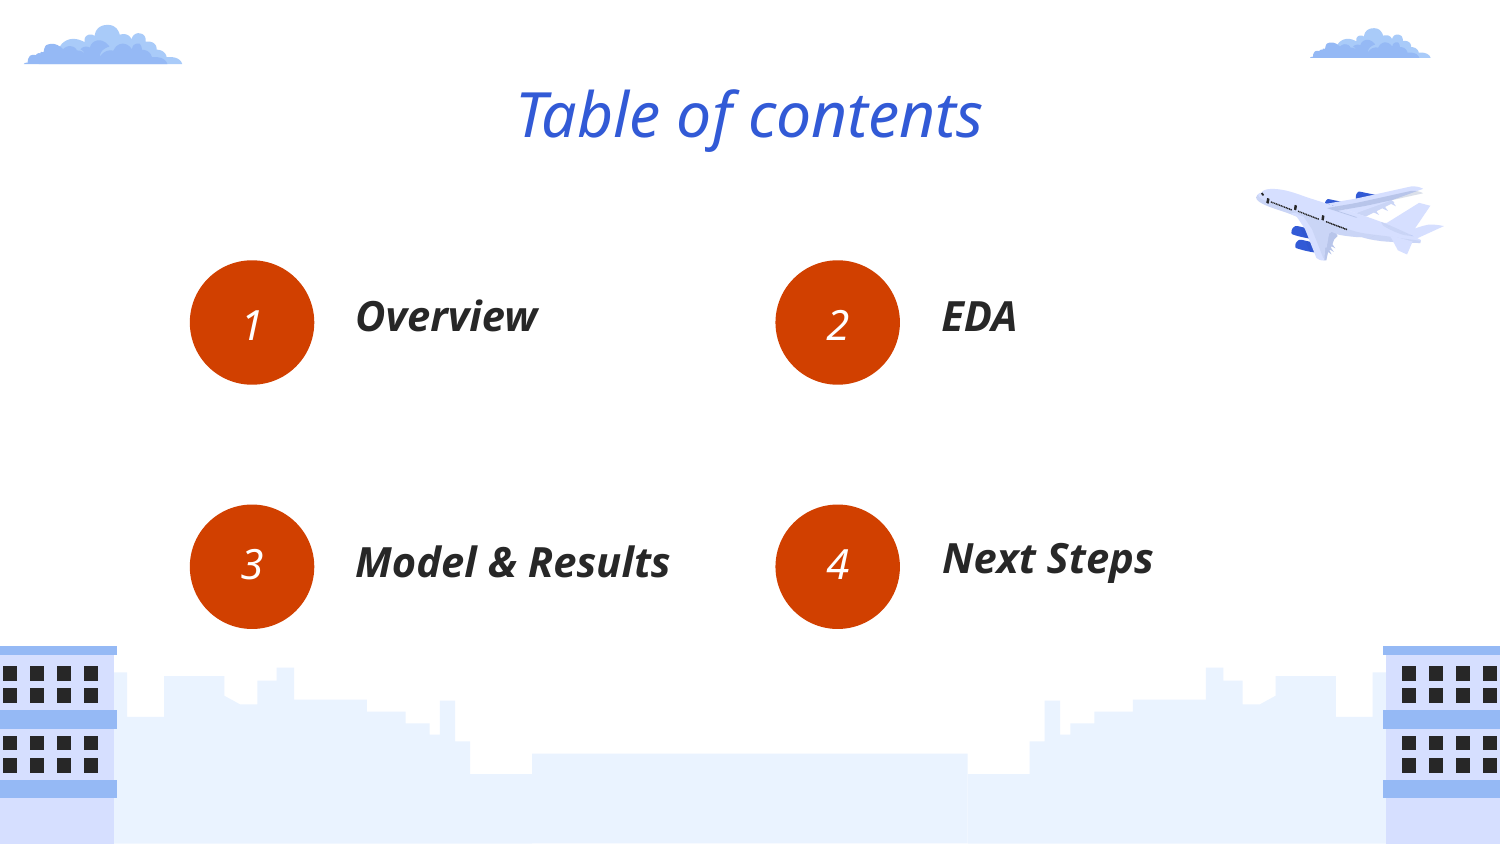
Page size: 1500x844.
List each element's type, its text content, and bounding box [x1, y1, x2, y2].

text_box [791, 504, 884, 525]
title 1 [191, 286, 313, 362]
text_box [205, 504, 299, 525]
title 3 [191, 525, 313, 601]
text_box [200, 601, 305, 629]
text_box [787, 260, 889, 286]
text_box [1256, 186, 1445, 261]
title 4 [777, 525, 899, 601]
title Next Steps [927, 536, 1312, 597]
text_box [785, 601, 890, 629]
title Table of contents [118, 60, 1382, 150]
title Model & Results [340, 540, 725, 601]
title EDA [926, 295, 1311, 356]
text_box [203, 362, 301, 385]
text_box [789, 362, 886, 385]
title 2 [777, 286, 899, 362]
text_box [201, 260, 303, 286]
title Overview [340, 295, 725, 356]
